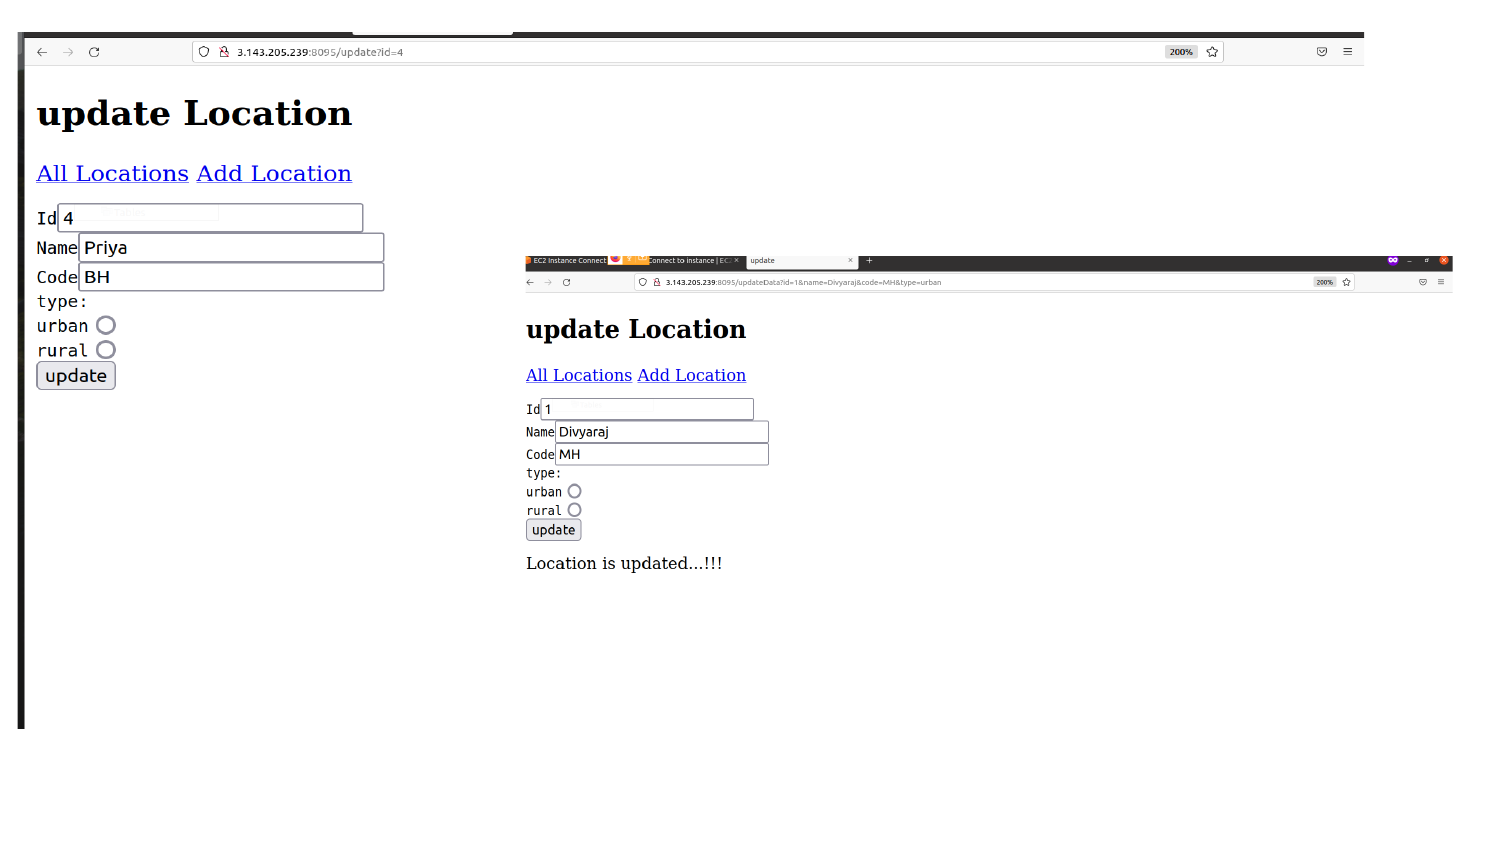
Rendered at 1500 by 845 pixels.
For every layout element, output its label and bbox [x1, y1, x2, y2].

picture [17, 31, 1453, 800]
